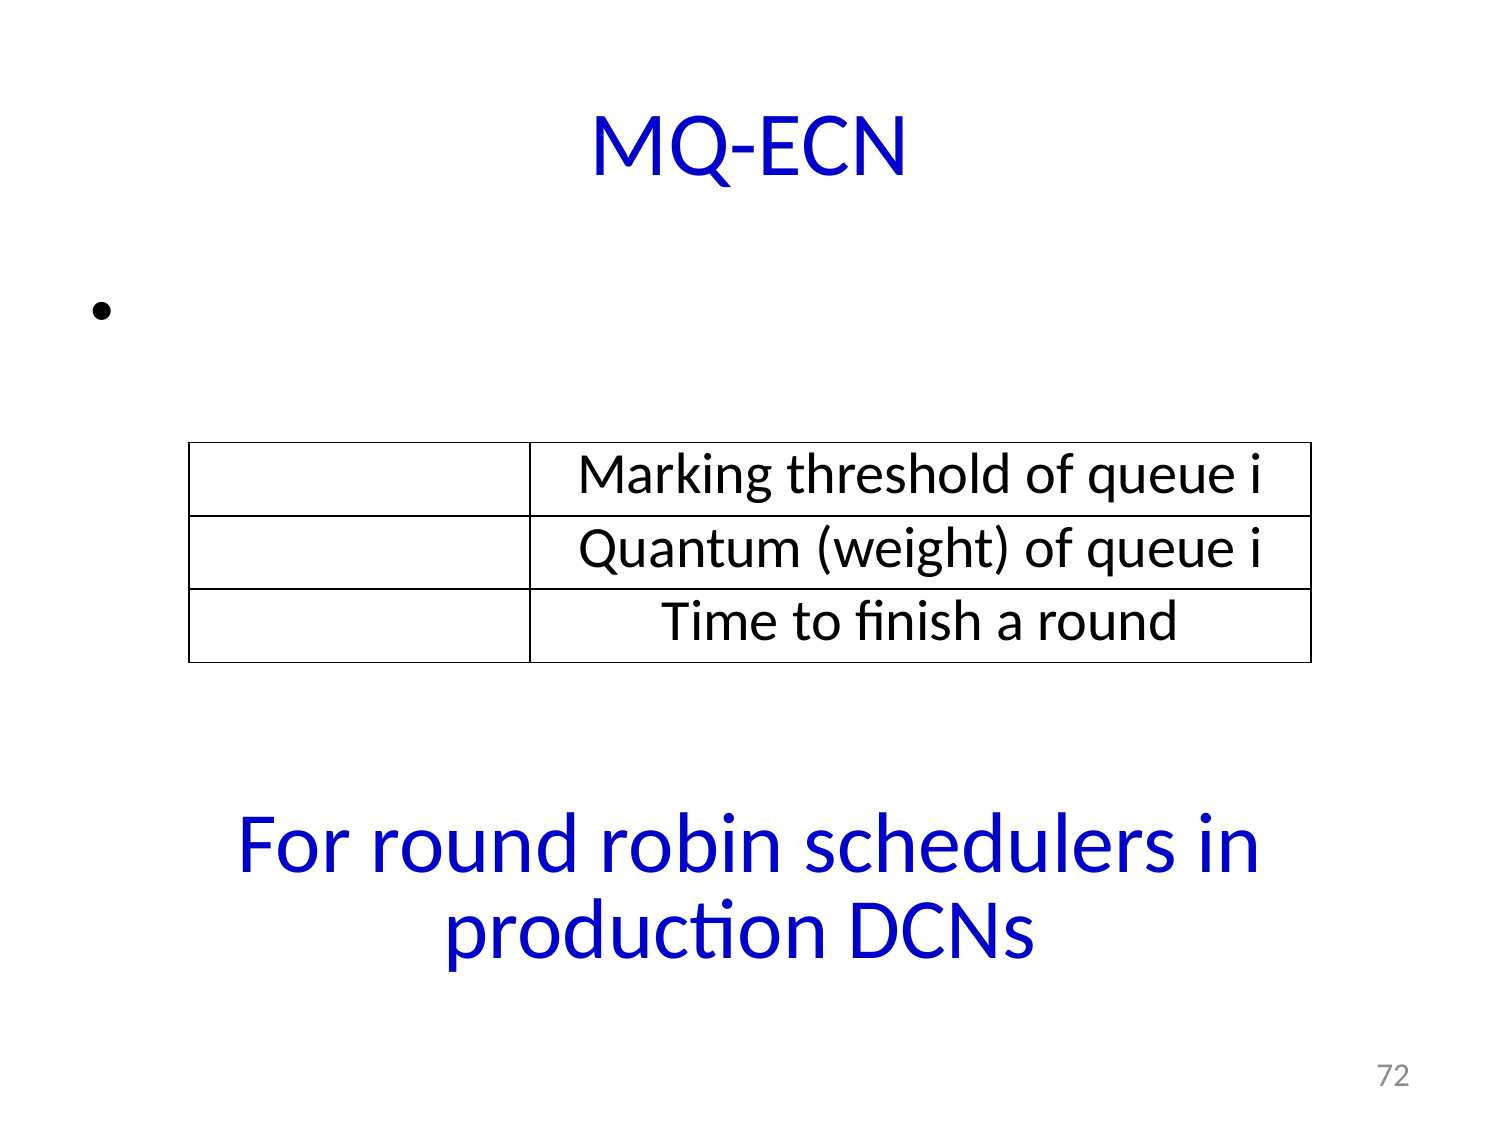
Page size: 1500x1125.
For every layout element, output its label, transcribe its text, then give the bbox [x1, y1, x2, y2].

slide_number 72 [1074, 1042, 1425, 1103]
text_box For round robin schedulers in production DCNs [74, 800, 1425, 988]
title MQ-ECN [75, 45, 1425, 233]
